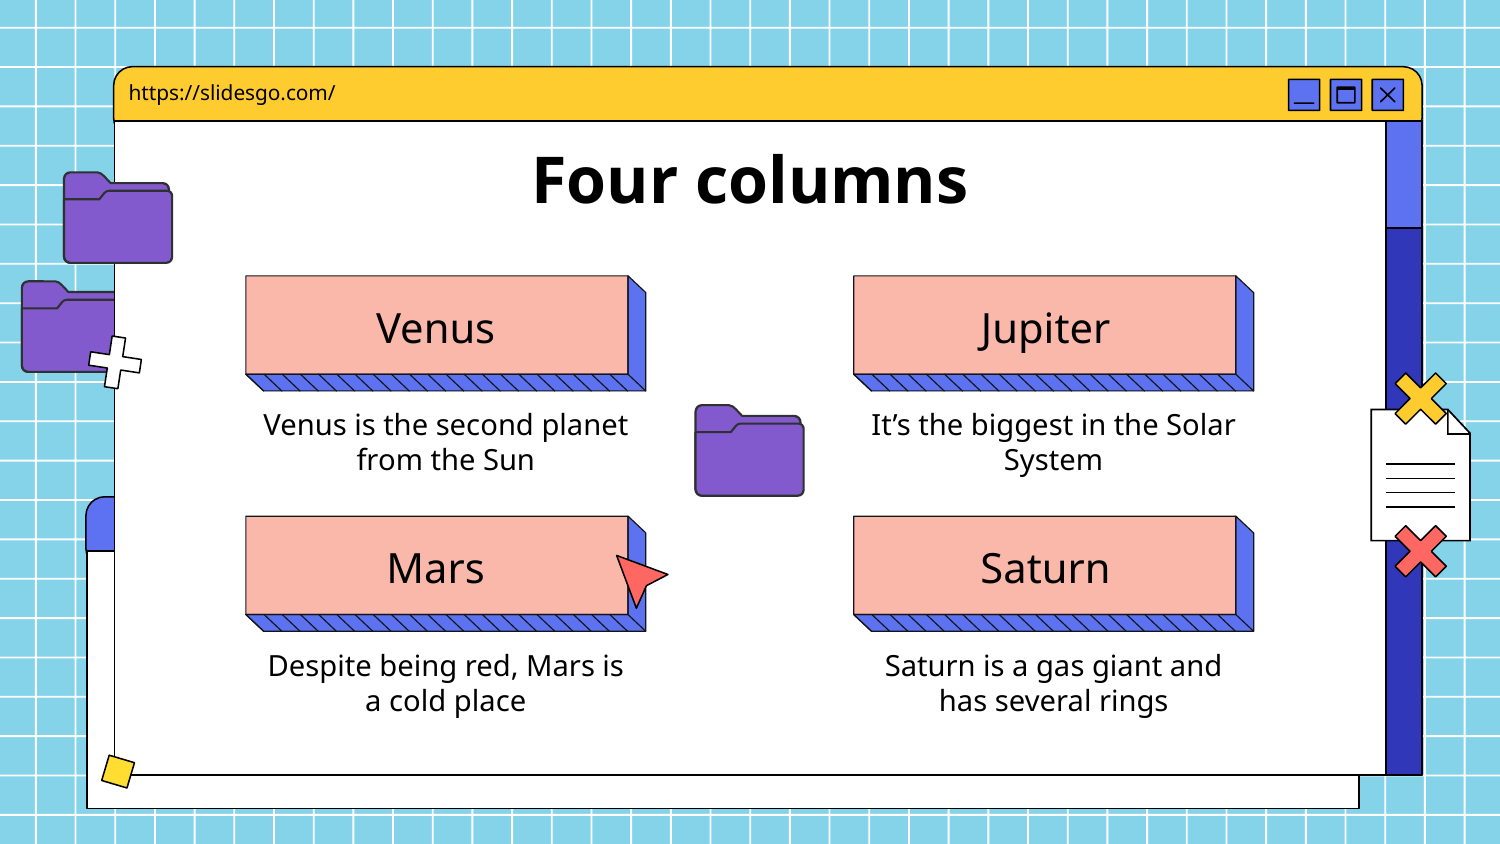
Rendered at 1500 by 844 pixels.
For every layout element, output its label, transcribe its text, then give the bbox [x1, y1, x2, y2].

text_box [852, 275, 1255, 392]
subtitle Venus is the second planet from the Sun [245, 398, 647, 485]
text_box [244, 275, 647, 392]
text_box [244, 515, 647, 633]
subtitle Despite being red, Mars is a cold place [245, 640, 647, 725]
subtitle Saturn is a gas giant and has several rings [852, 640, 1255, 725]
text_box [88, 336, 142, 389]
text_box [694, 403, 805, 498]
title Four columns [118, 130, 1382, 224]
text_box [101, 755, 135, 788]
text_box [852, 515, 1255, 633]
text_box [1395, 549, 1447, 577]
text_box https://slidesgo.com/ [113, 66, 430, 117]
text_box [651, 568, 668, 584]
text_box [1370, 408, 1472, 542]
text_box [1395, 372, 1447, 407]
subtitle It’s the biggest in the Solar System [852, 398, 1255, 485]
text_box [62, 171, 174, 265]
